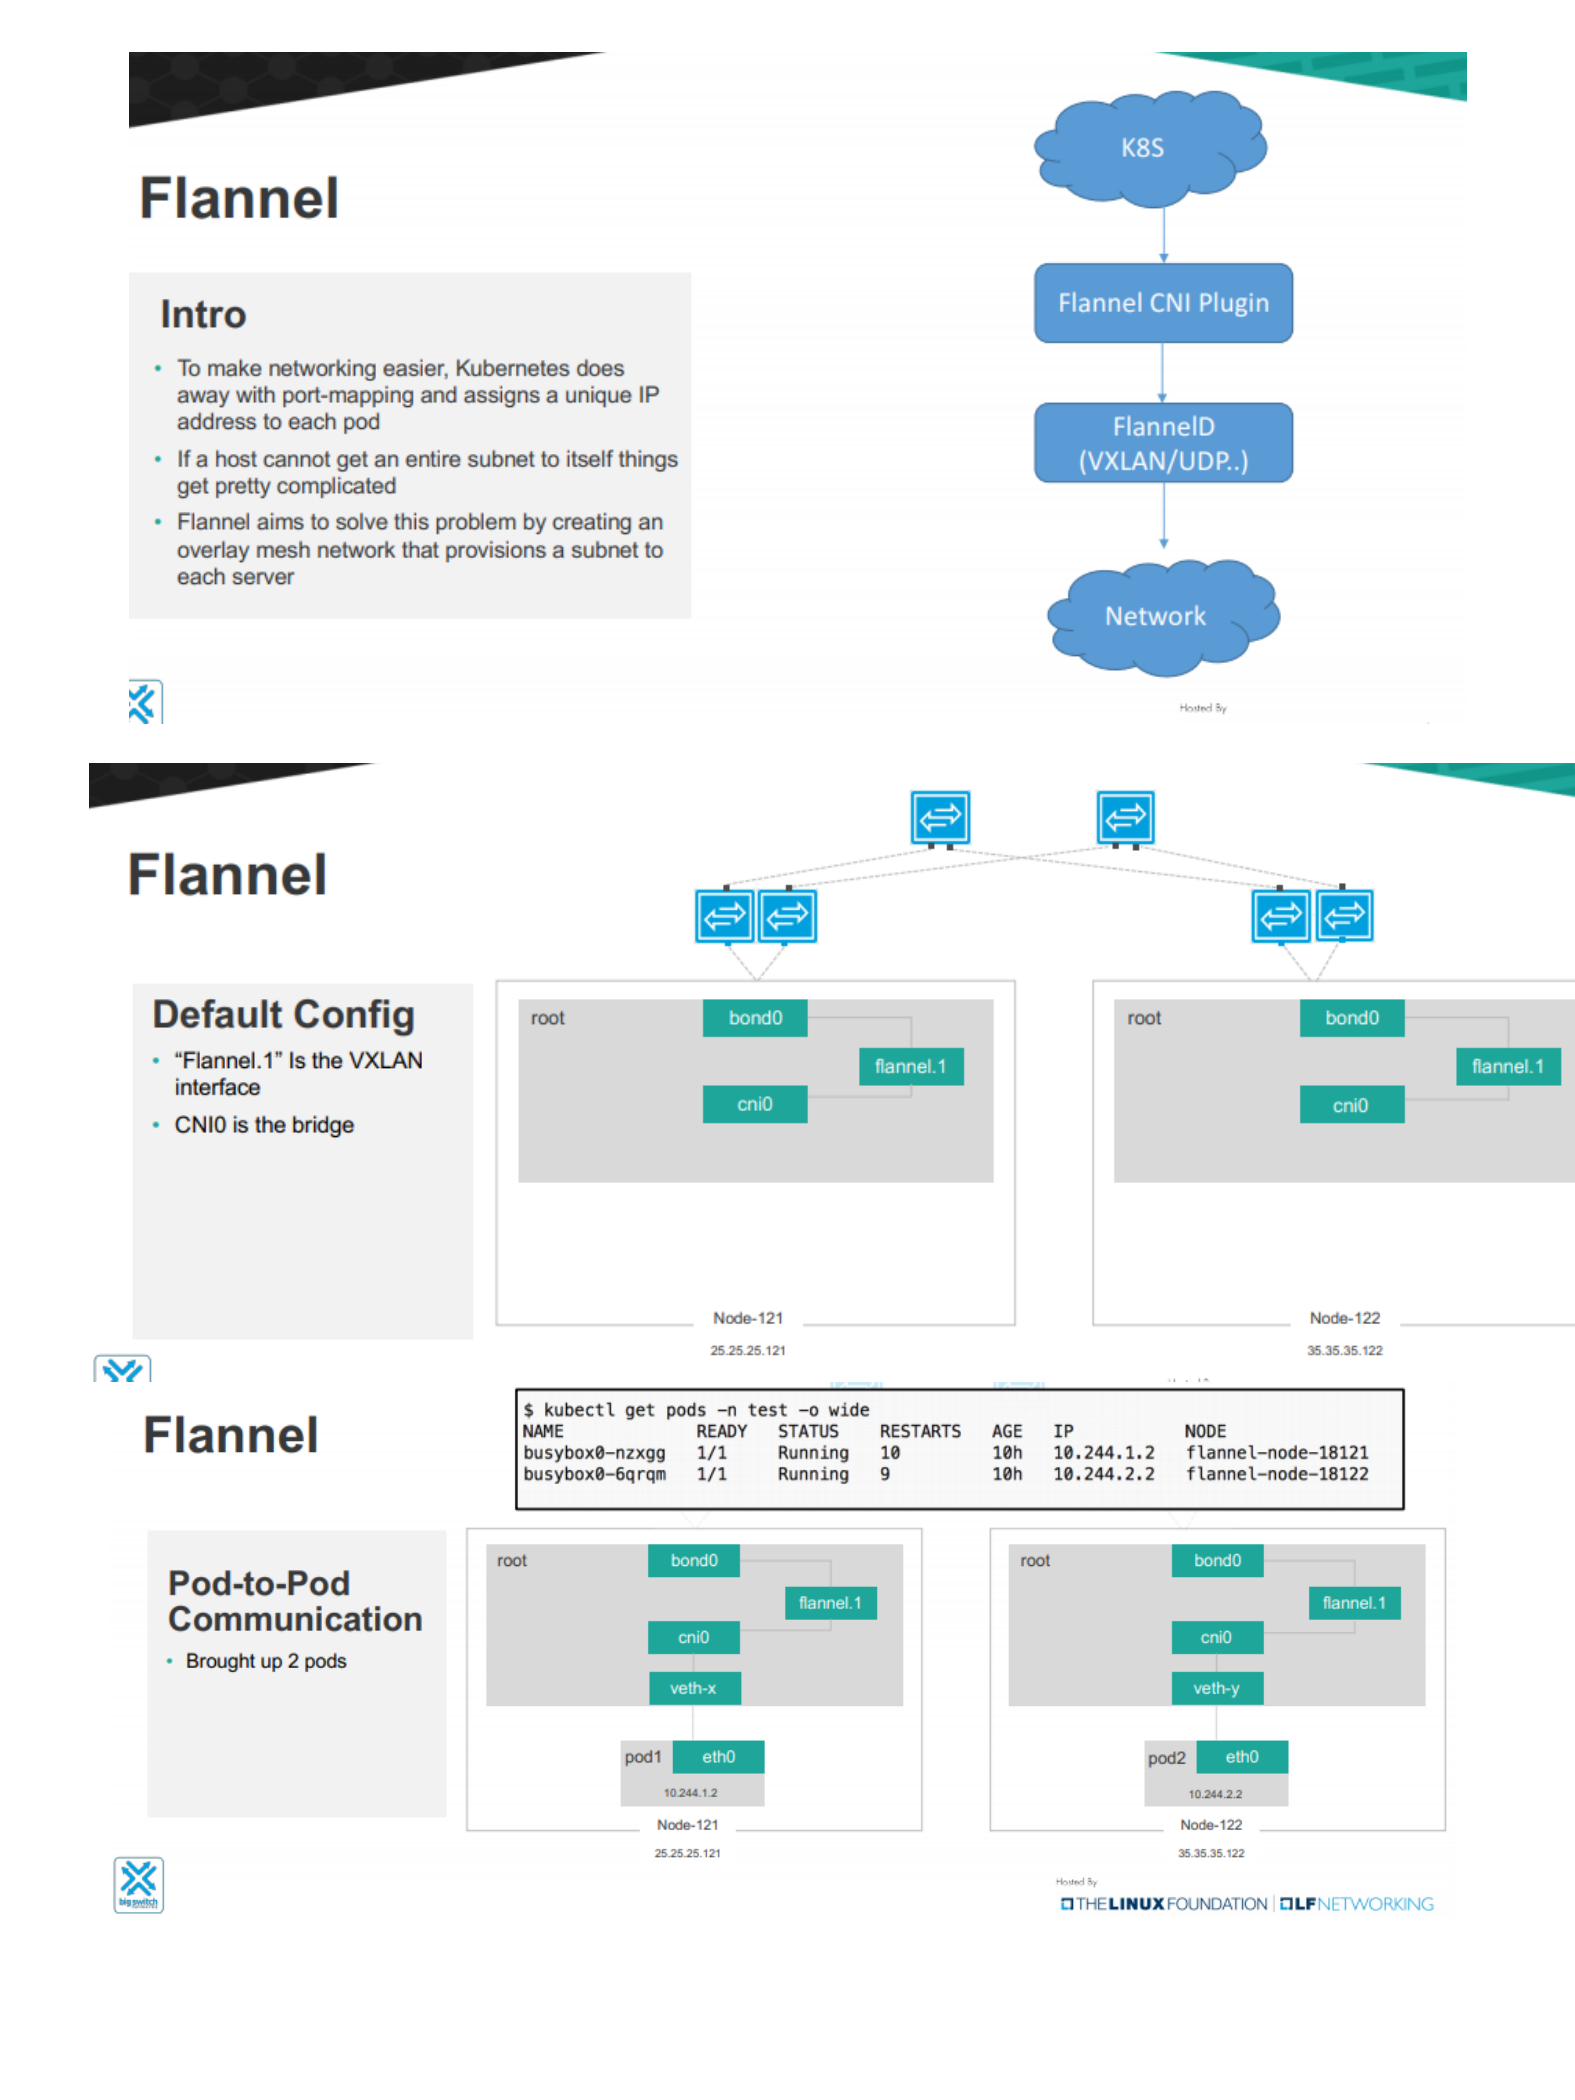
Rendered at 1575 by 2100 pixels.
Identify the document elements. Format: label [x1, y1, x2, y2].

picture [89, 763, 1575, 1382]
picture [129, 715, 144, 724]
list [108, 1382, 1467, 1922]
picture [129, 52, 1467, 724]
